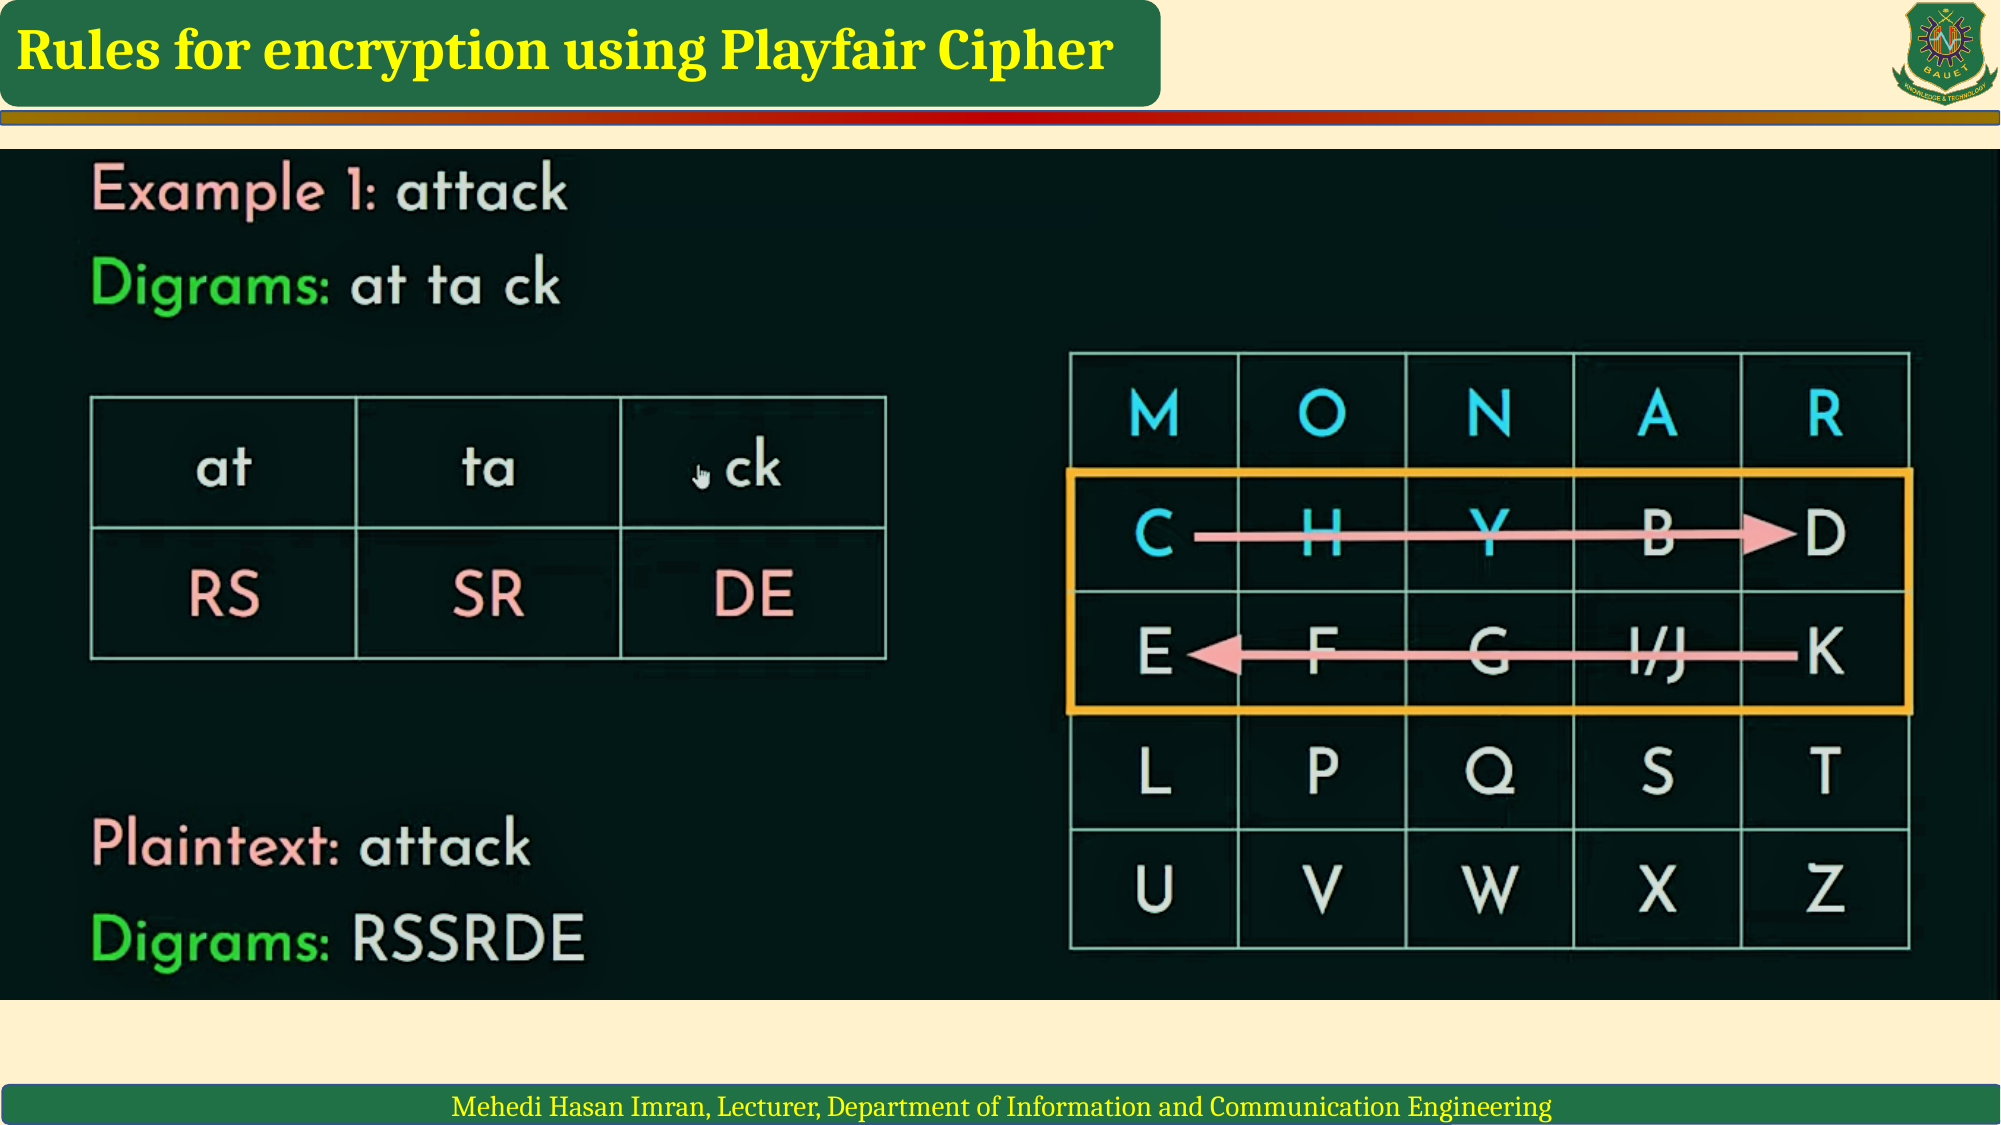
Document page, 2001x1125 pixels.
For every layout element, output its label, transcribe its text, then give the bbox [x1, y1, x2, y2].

picture [1889, 0, 2000, 109]
text_box Rules for encryption using Playfair Cipher [0, 0, 1184, 107]
picture [0, 149, 2000, 1000]
